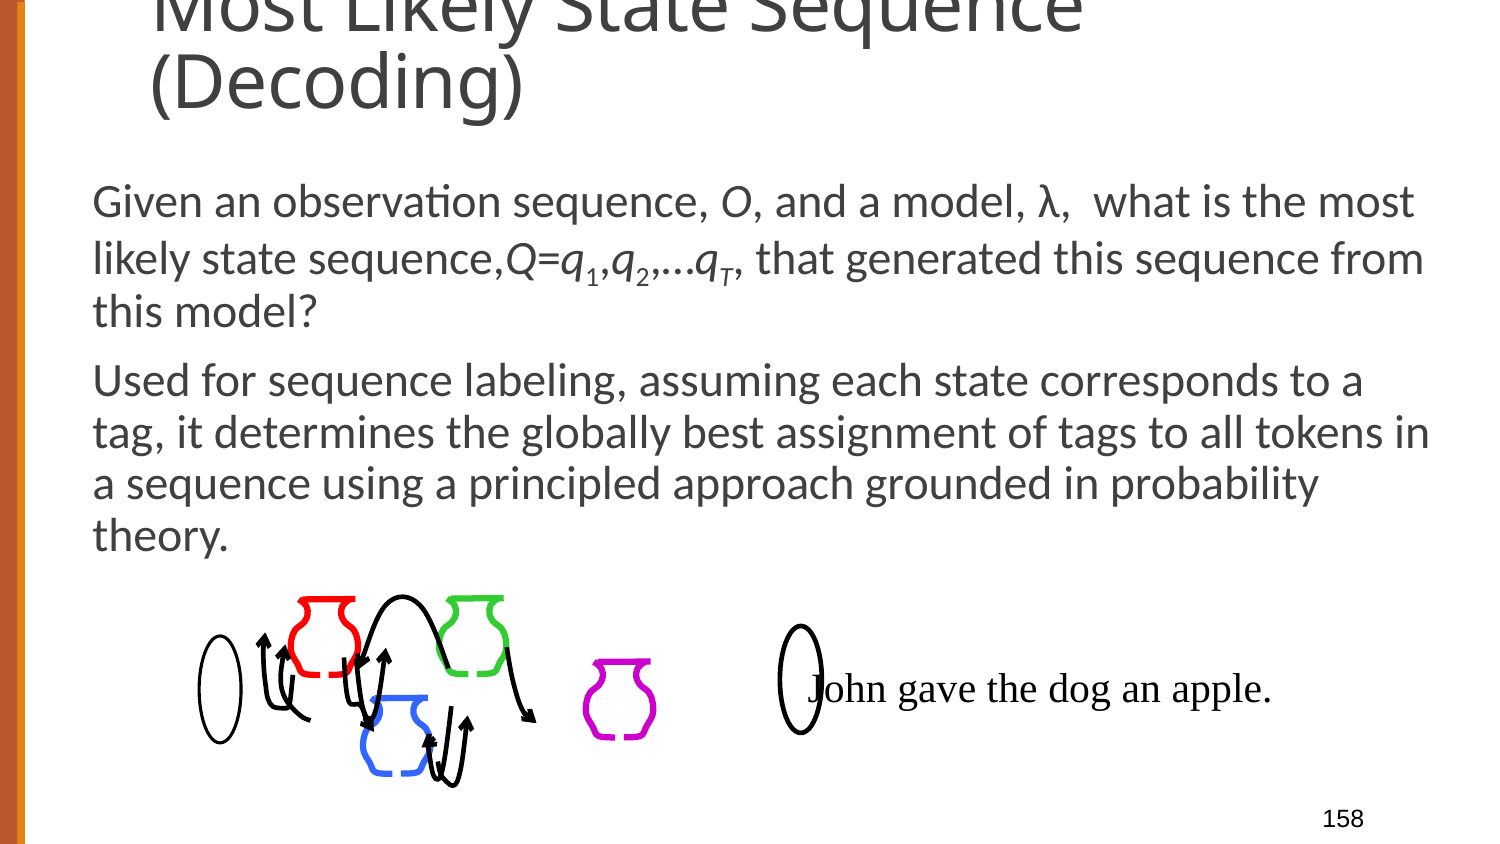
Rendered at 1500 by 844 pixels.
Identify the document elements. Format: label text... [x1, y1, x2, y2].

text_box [779, 625, 1300, 734]
title Most Likely State Sequence (Decoding) [135, 19, 1373, 132]
slide_number 158 [1218, 794, 1380, 840]
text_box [198, 592, 655, 792]
list Given an observation sequence, O, and a model, λ, what is the most likely state sequence,Q=q1,q2,…qT, that generated this sequence from this model? Used for sequence labeling, assuming each state corresponds to a tag, it determines the globally best assignment of tags to all tokens in a sequence using a principled approach grounded in probability theory. [82, 168, 1438, 572]
